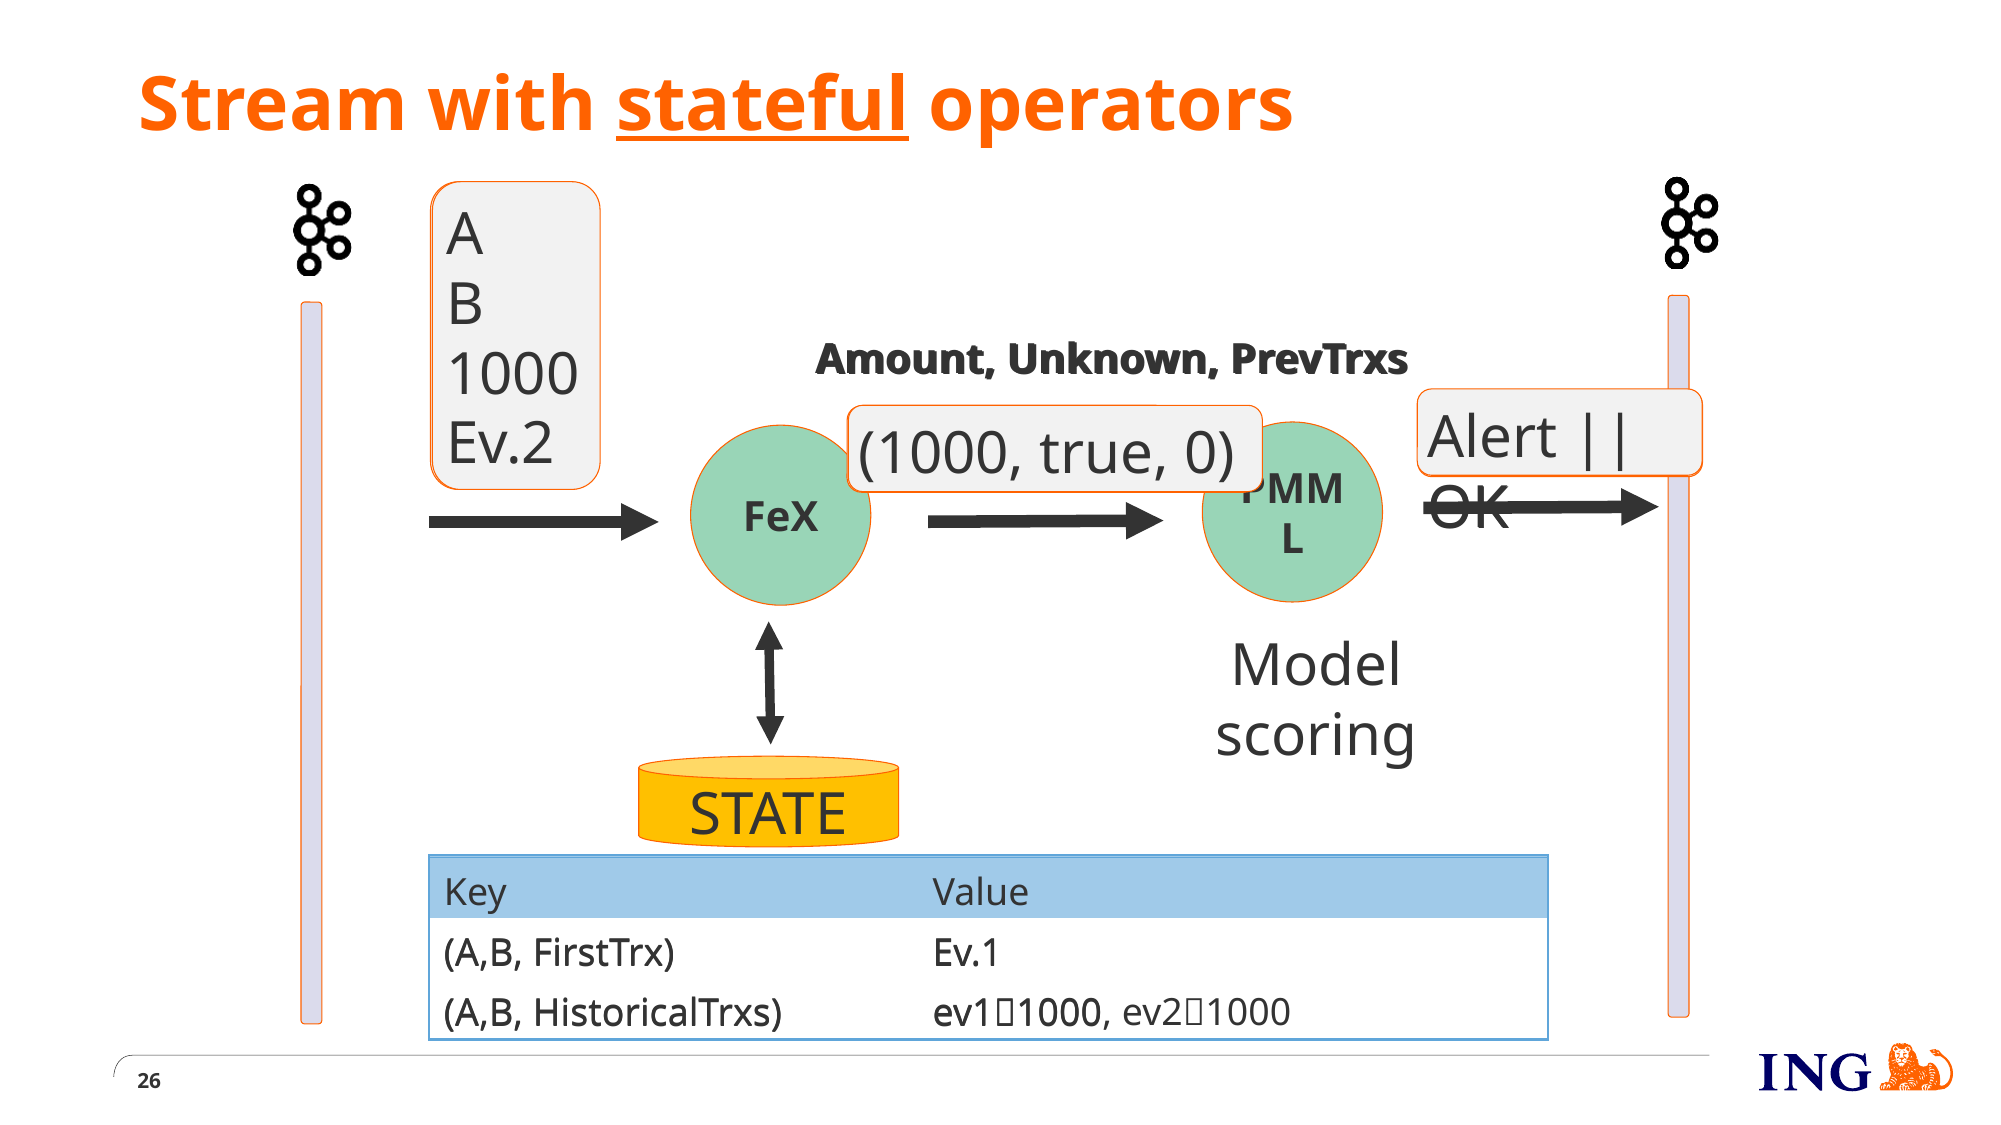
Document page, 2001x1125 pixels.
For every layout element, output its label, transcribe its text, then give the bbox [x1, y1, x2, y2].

title Stream with stateful operators [138, 46, 1860, 187]
text_box [1667, 478, 1691, 1019]
text_box Model scoring [1209, 621, 1424, 774]
text_box STATE [637, 755, 900, 848]
text_box [1667, 294, 1691, 388]
picture [1658, 176, 1719, 269]
table_header Value [918, 858, 1547, 918]
table_cell Ev.1 [918, 918, 1547, 978]
text_box (1000, true, 0) [847, 404, 1264, 493]
table_header Key [430, 858, 918, 918]
text_box A B 1000 Ev.2 [431, 180, 602, 491]
text_box PMML [1201, 420, 1384, 604]
text_box Alert || OK [1416, 387, 1704, 477]
table_cell (A,B, HistoricalTrxs) [430, 978, 918, 1038]
text_box FeX [689, 424, 872, 607]
table_cell (A,B, FirstTrx) [430, 918, 918, 978]
text_box Amount, Unknown, PrevTrxs [809, 326, 1425, 389]
slide_number 26 [137, 1065, 219, 1097]
picture [291, 183, 352, 276]
text_box [299, 300, 323, 1025]
table_cell ev11000, ev21000 [918, 978, 1547, 1038]
